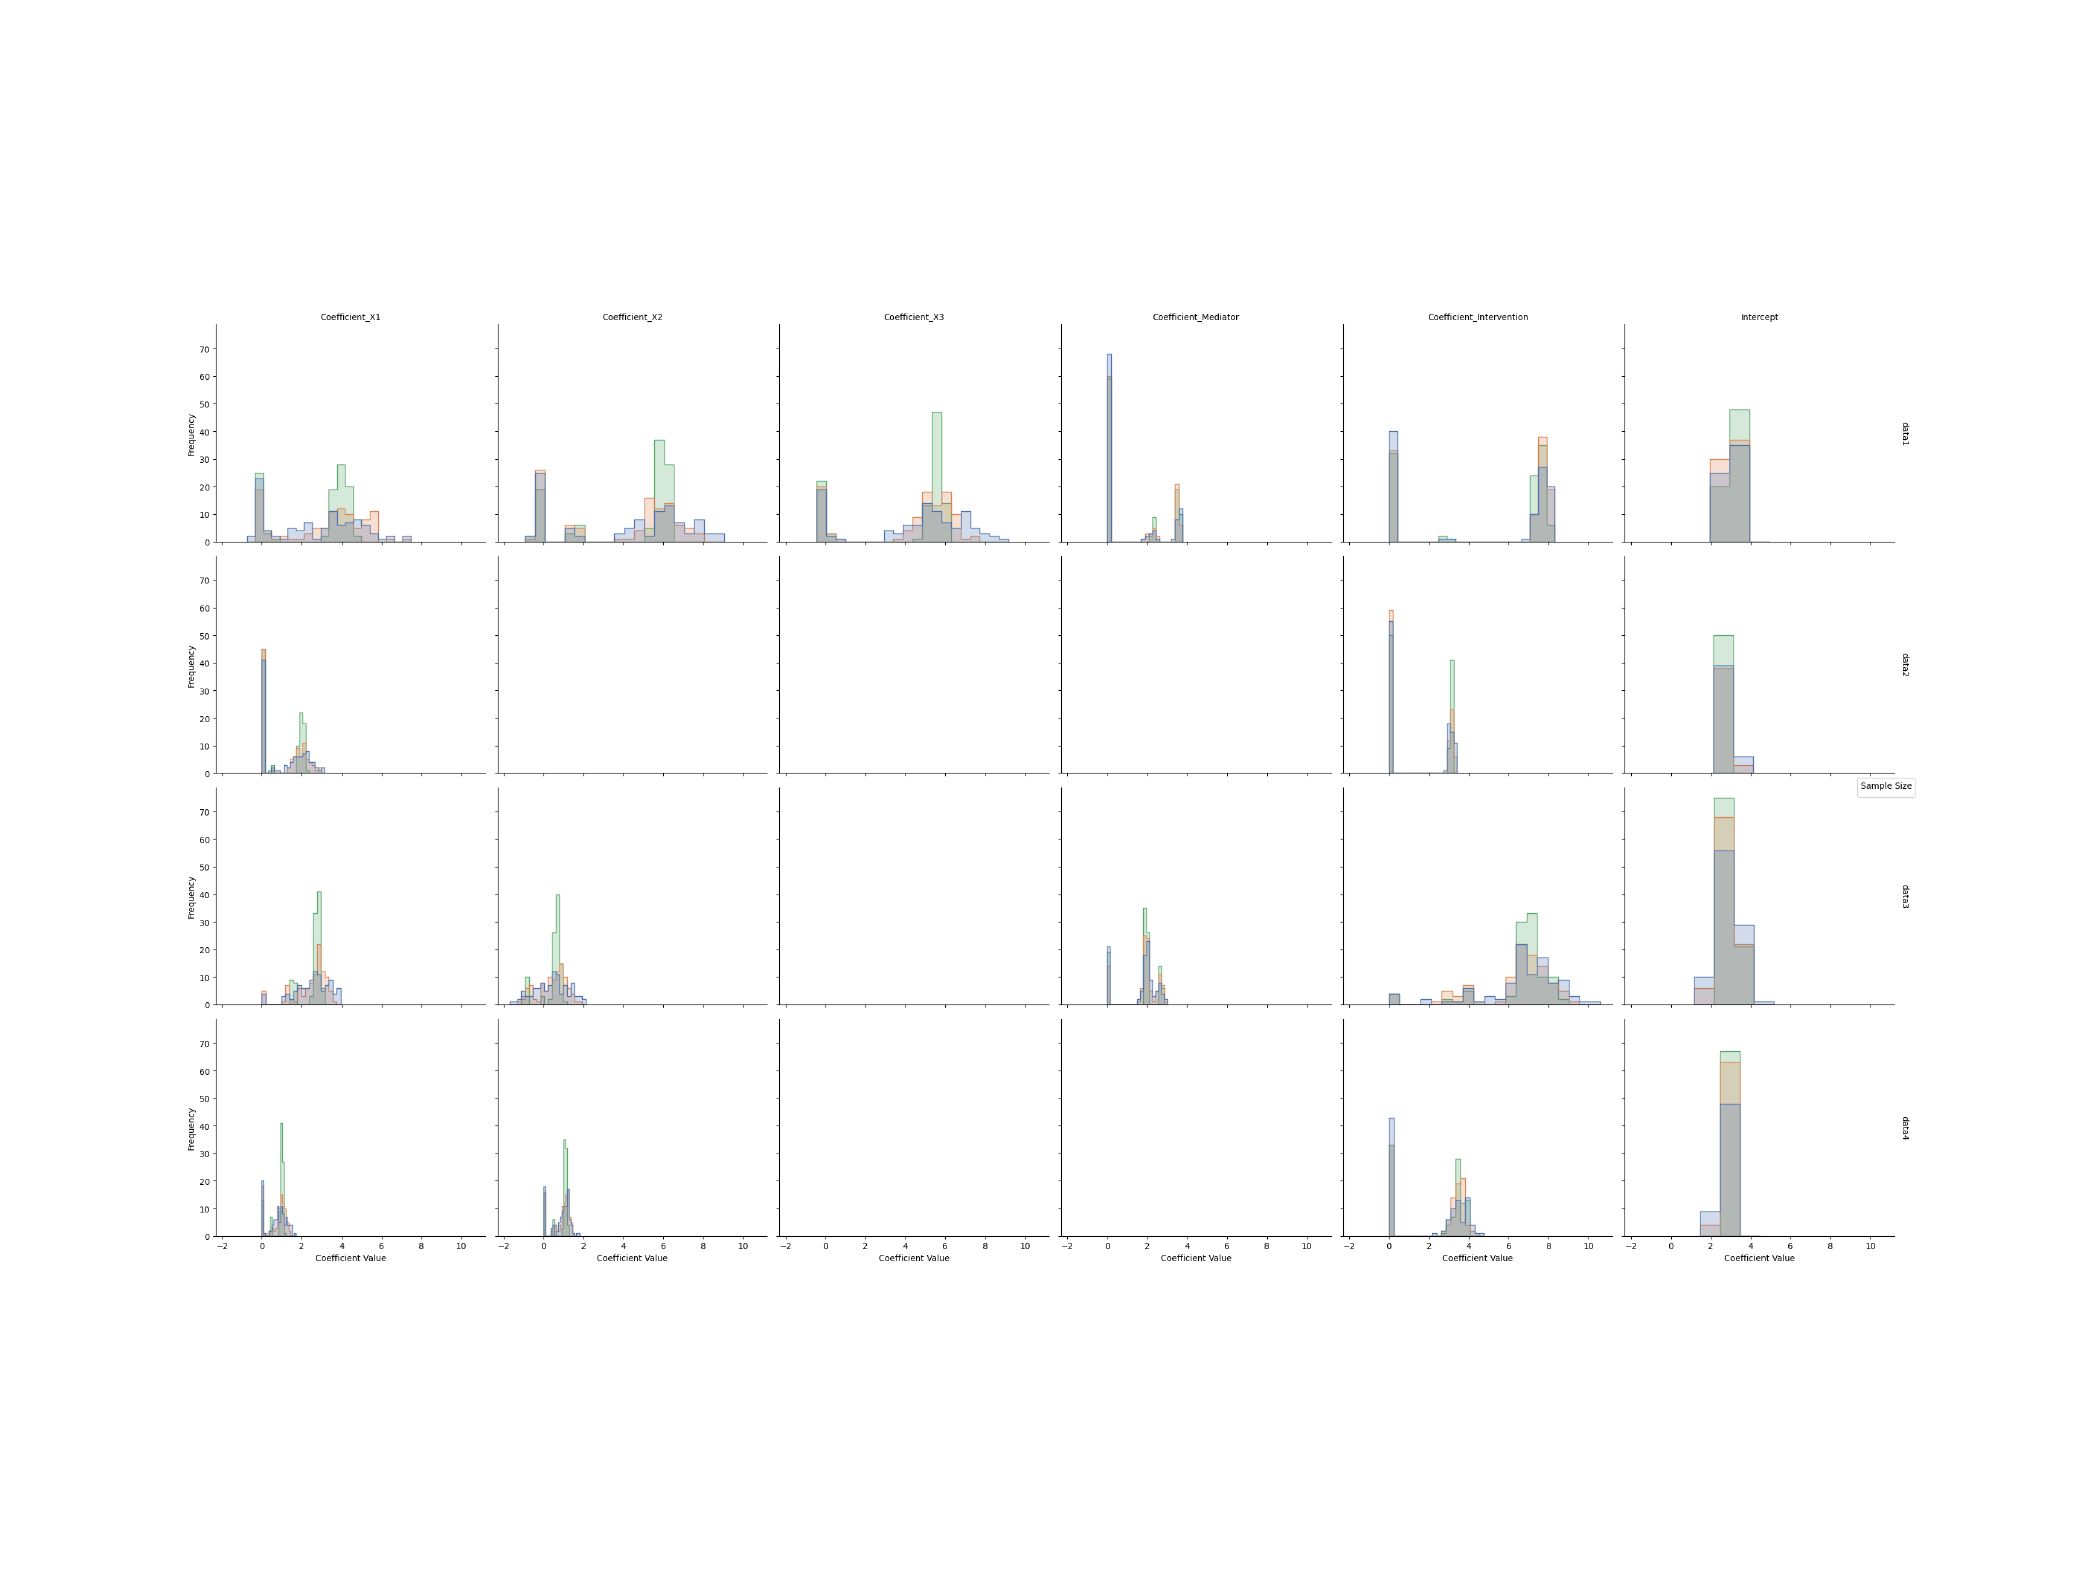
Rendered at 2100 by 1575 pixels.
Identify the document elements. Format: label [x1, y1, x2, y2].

picture [181, 307, 1919, 1268]
